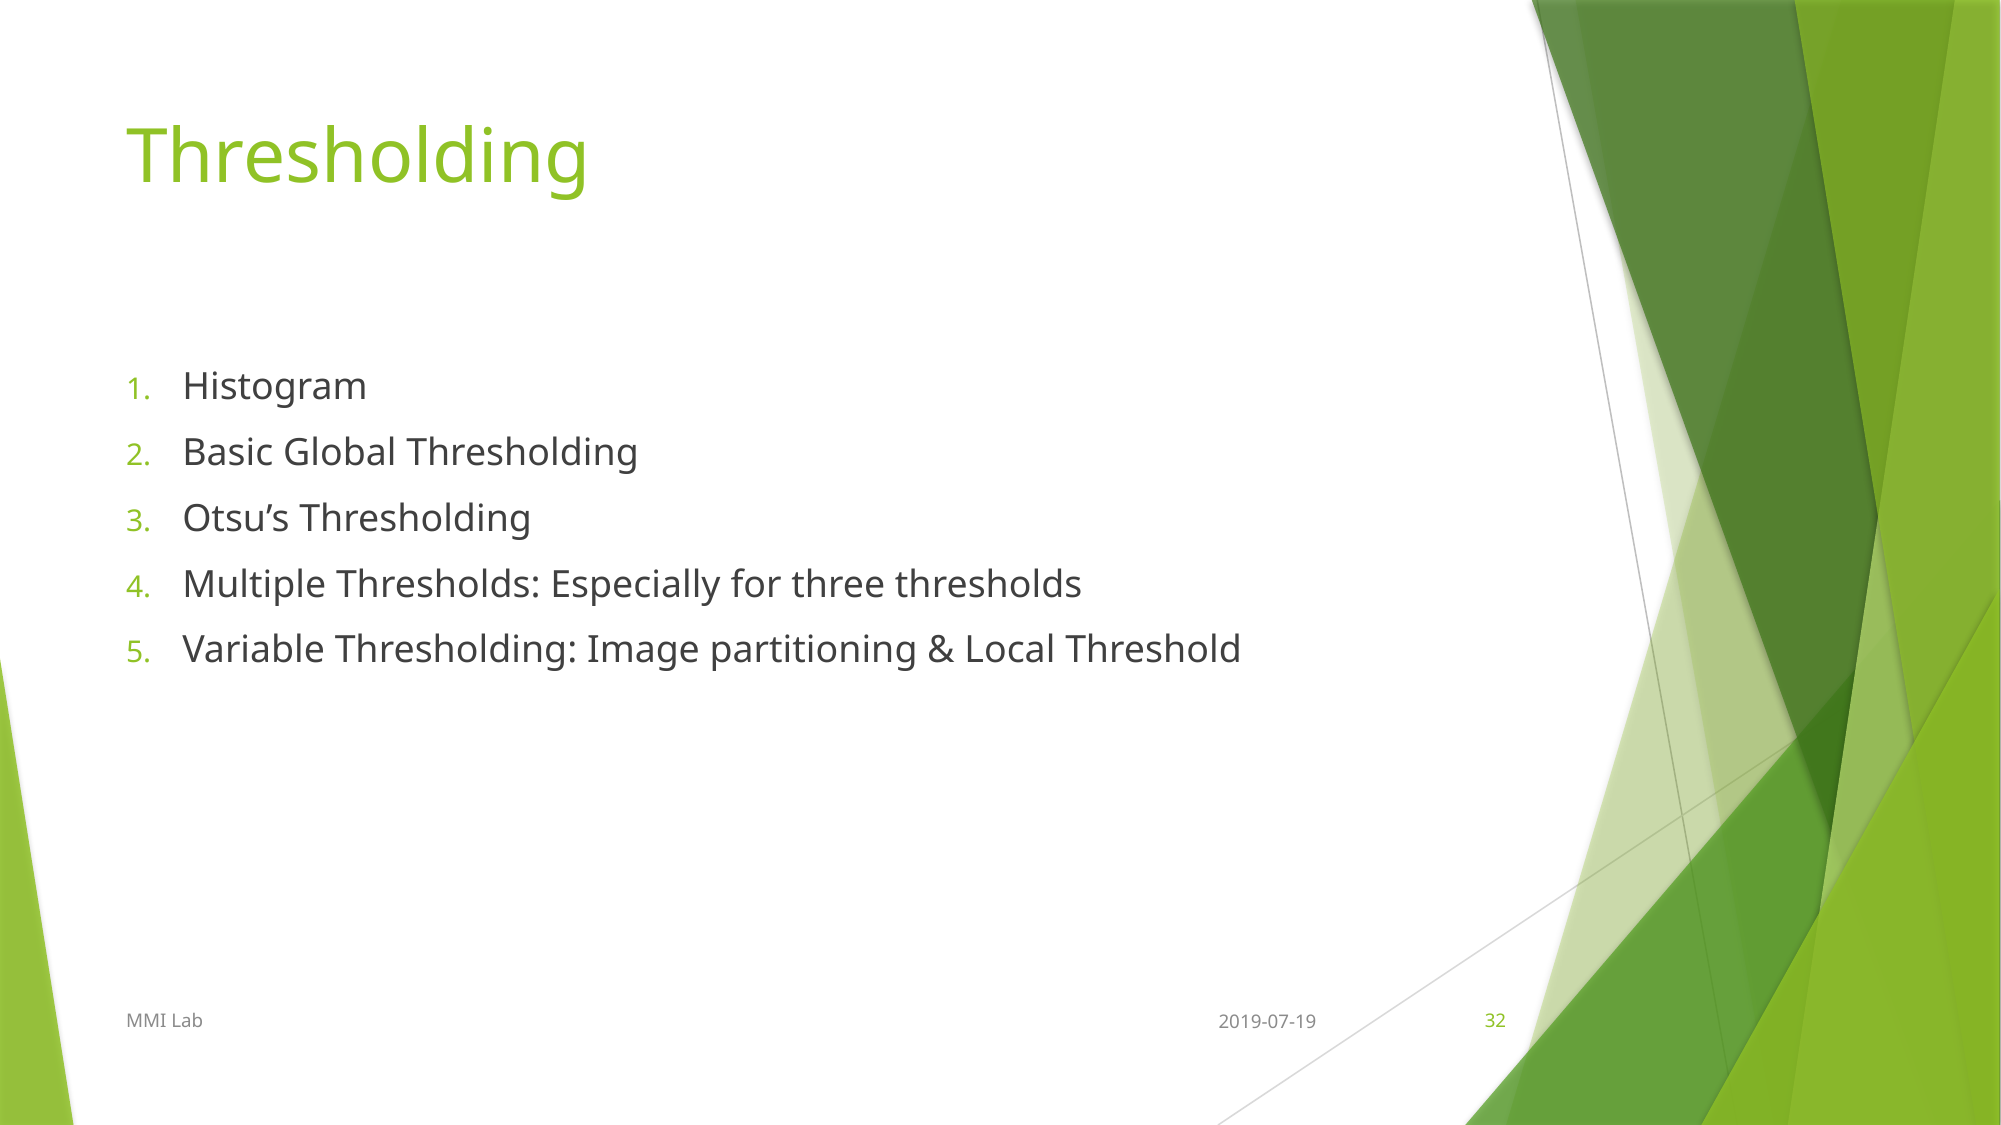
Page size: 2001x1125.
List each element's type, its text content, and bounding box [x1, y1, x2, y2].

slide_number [1181, 991, 1332, 1051]
footer MMI Lab [111, 991, 1145, 1051]
slide_number 32 [1409, 991, 1522, 1051]
list Histogram Basic Global Thresholding Otsu’s Thresholding Multiple Thresholds: Especially for three thresholds Variable Thresholding: Image partitioning & Local Threshold [111, 354, 1522, 992]
title Thresholding [111, 99, 1522, 317]
